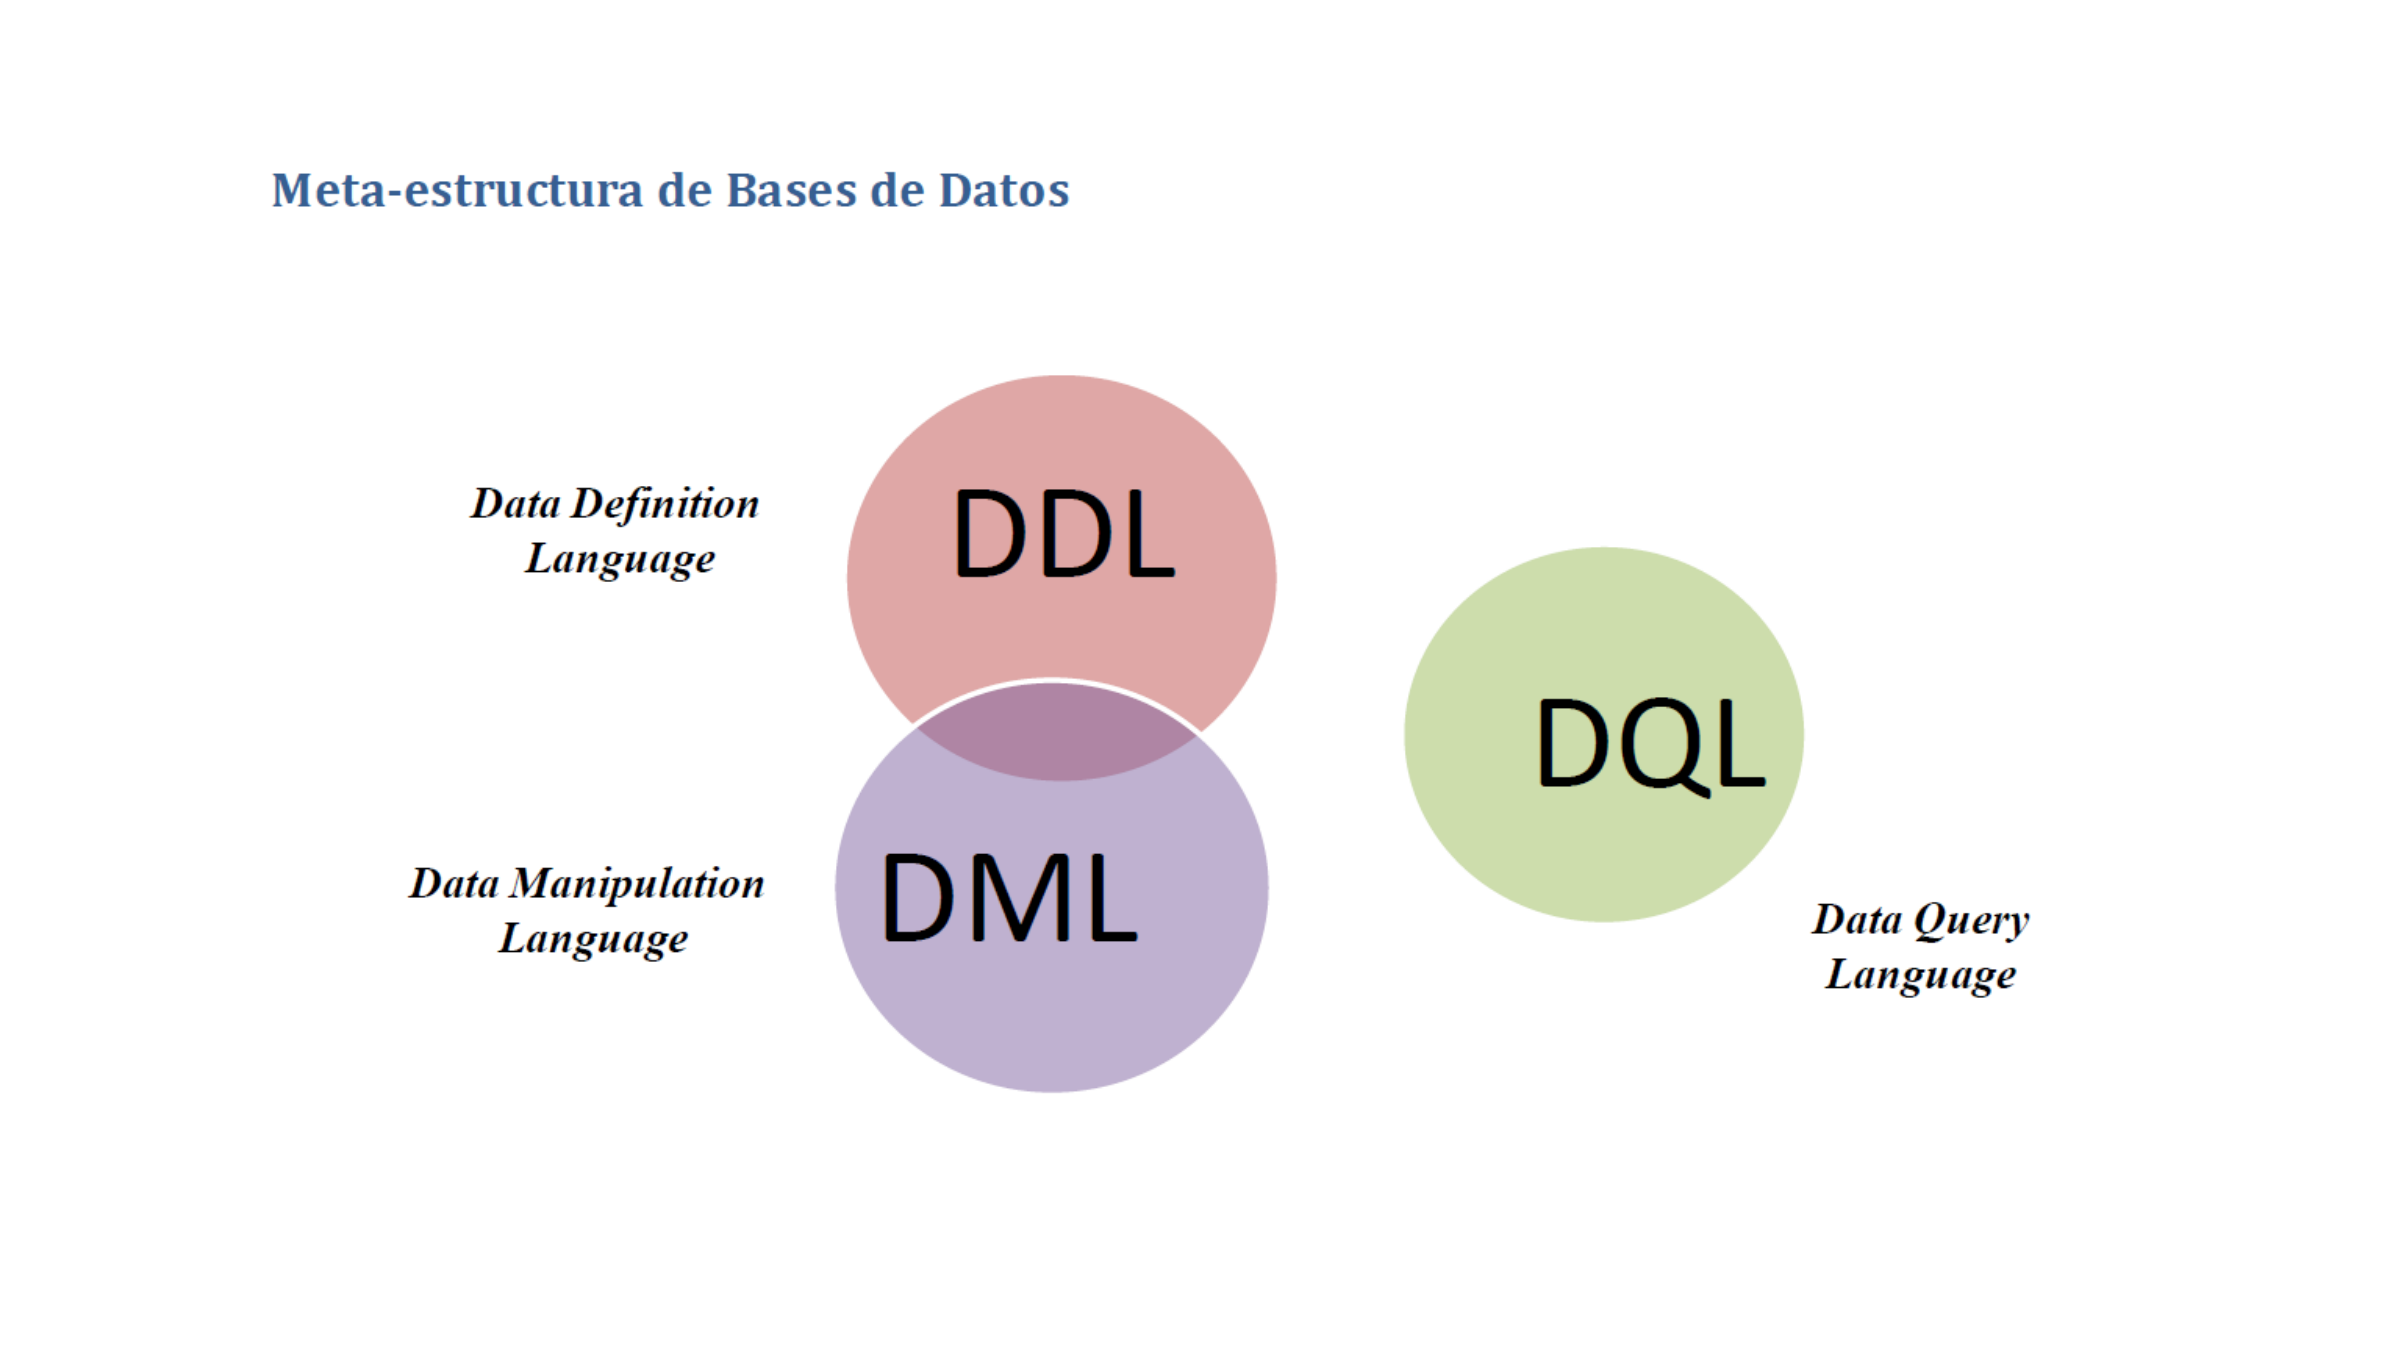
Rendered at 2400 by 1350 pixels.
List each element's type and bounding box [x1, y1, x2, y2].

picture [252, 152, 2148, 1198]
